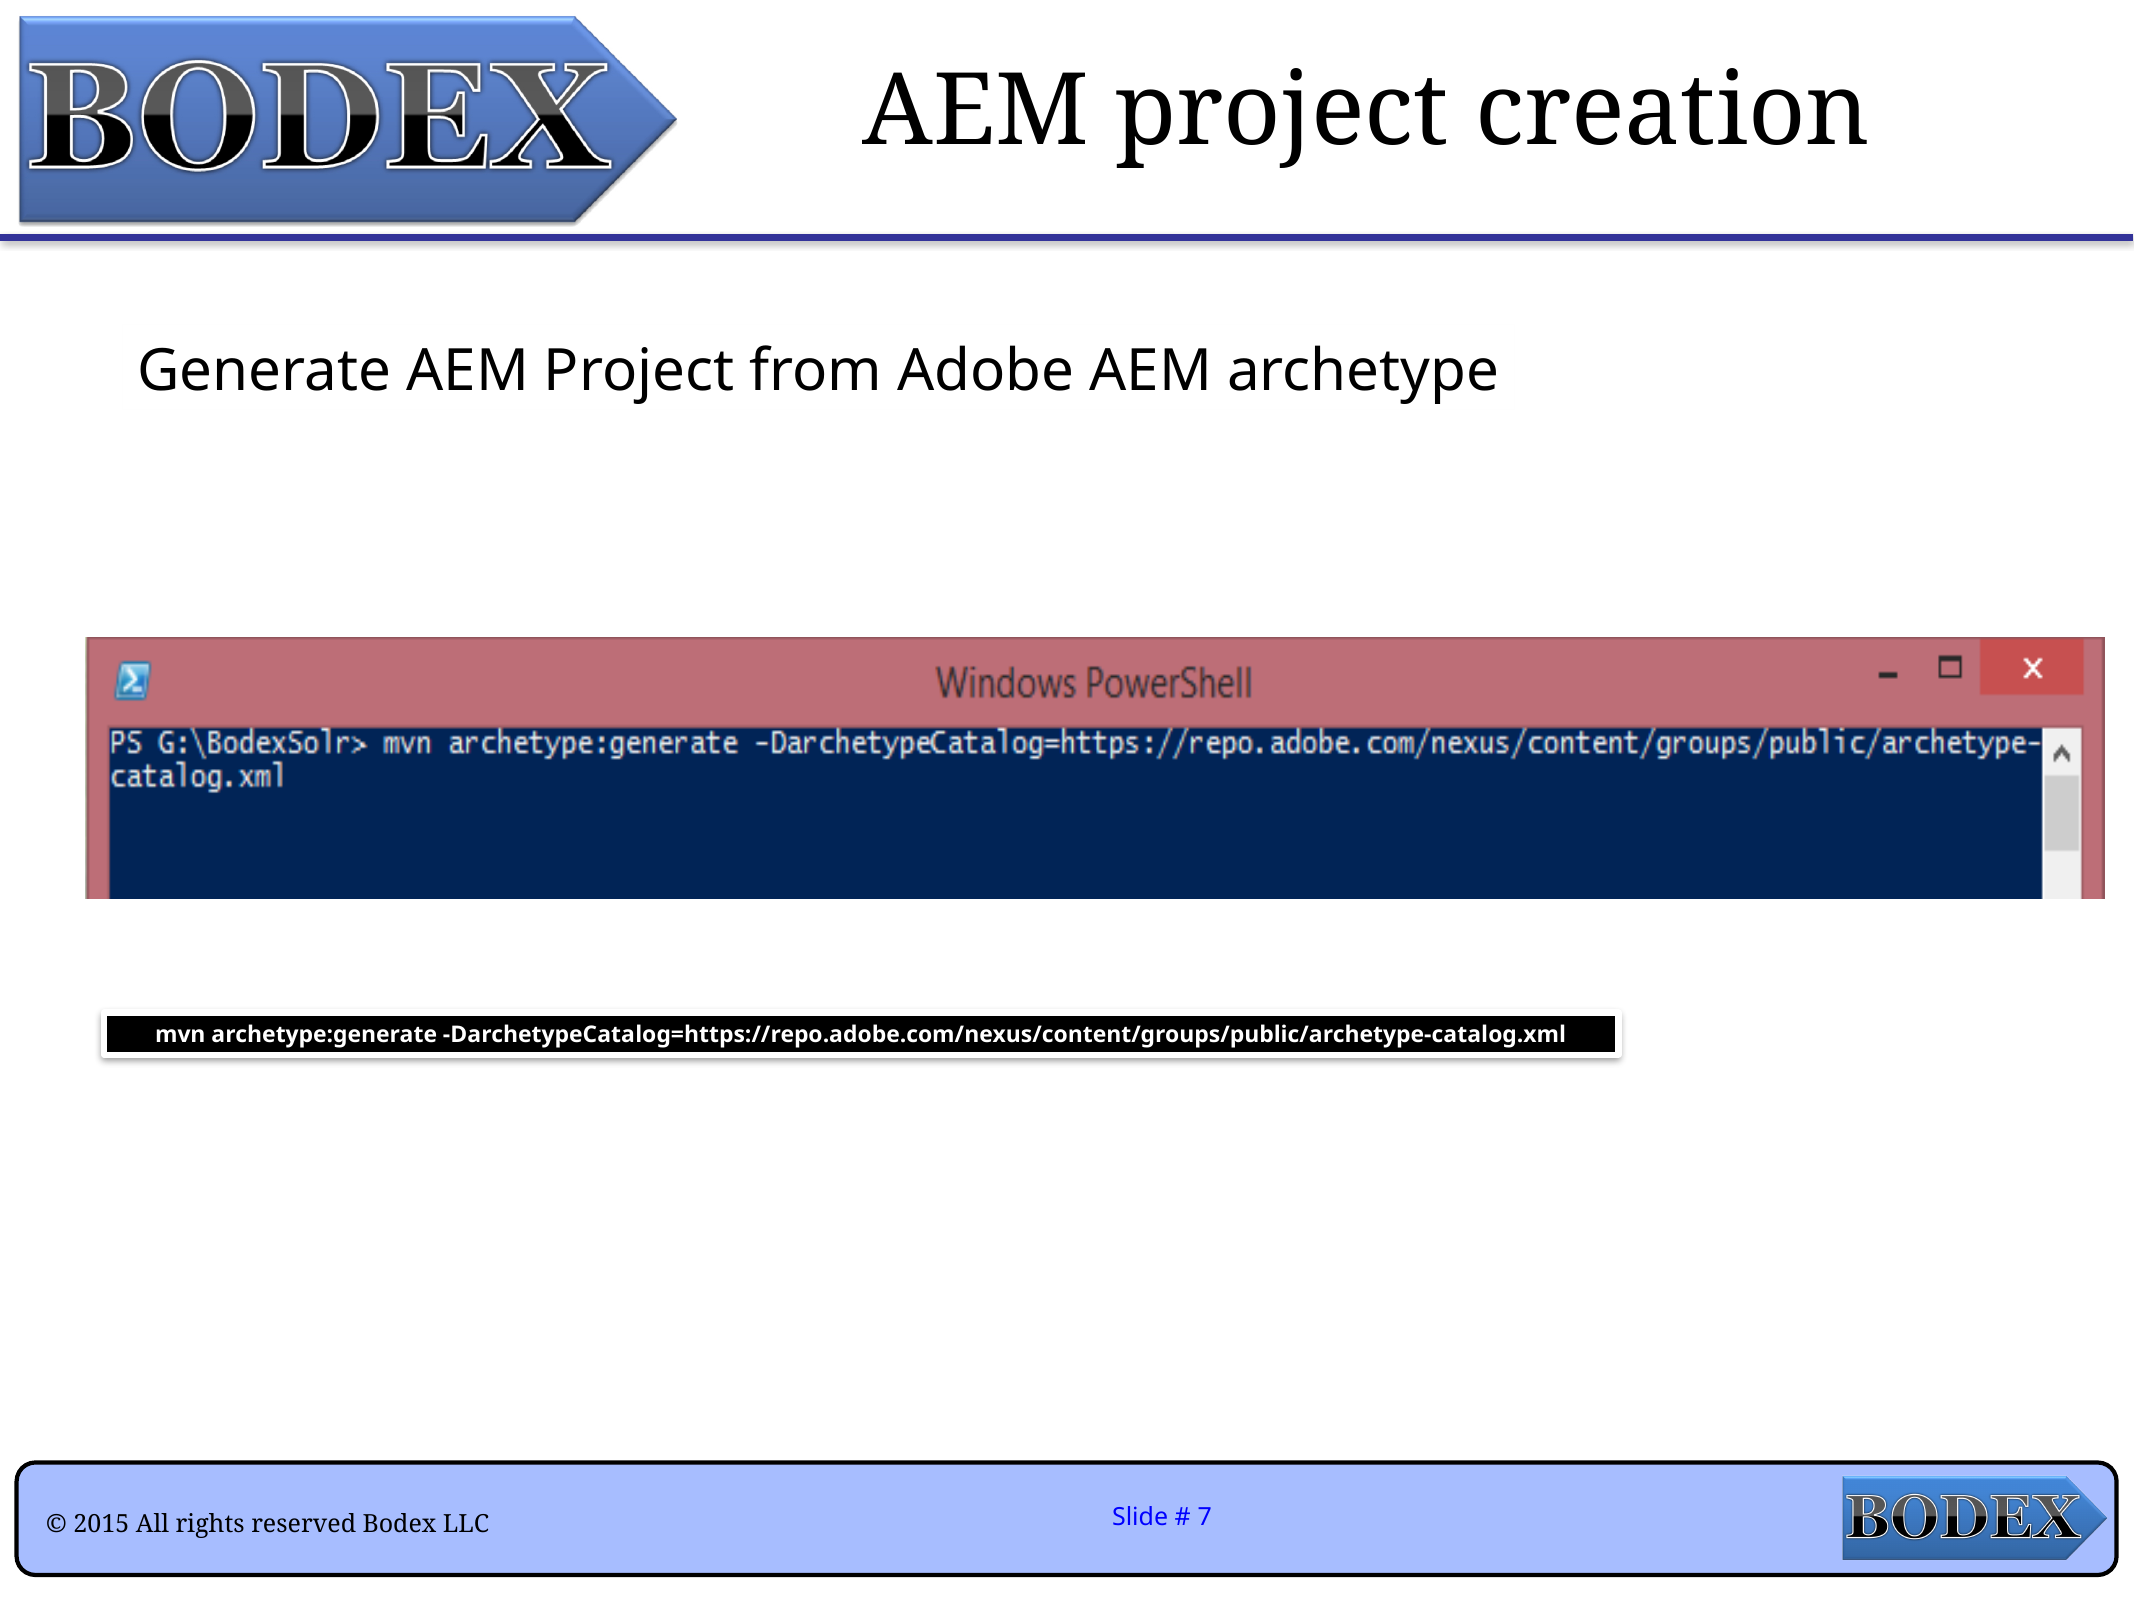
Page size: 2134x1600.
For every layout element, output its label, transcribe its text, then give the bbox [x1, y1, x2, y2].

text_box Generate AEM Project from Adobe AEM archetype [122, 324, 1515, 410]
text_box AEM project creation [629, 37, 2105, 173]
slide_number Slide # 7 [729, 1475, 1227, 1561]
text_box mvn archetype:generate -DarchetypeCatalog=https://repo.adobe.com/nexus/content/groups/public/archetype-catalog.xml [101, 1009, 1622, 1058]
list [85, 637, 2105, 899]
picture [16, 12, 680, 227]
picture [1841, 1474, 2109, 1562]
